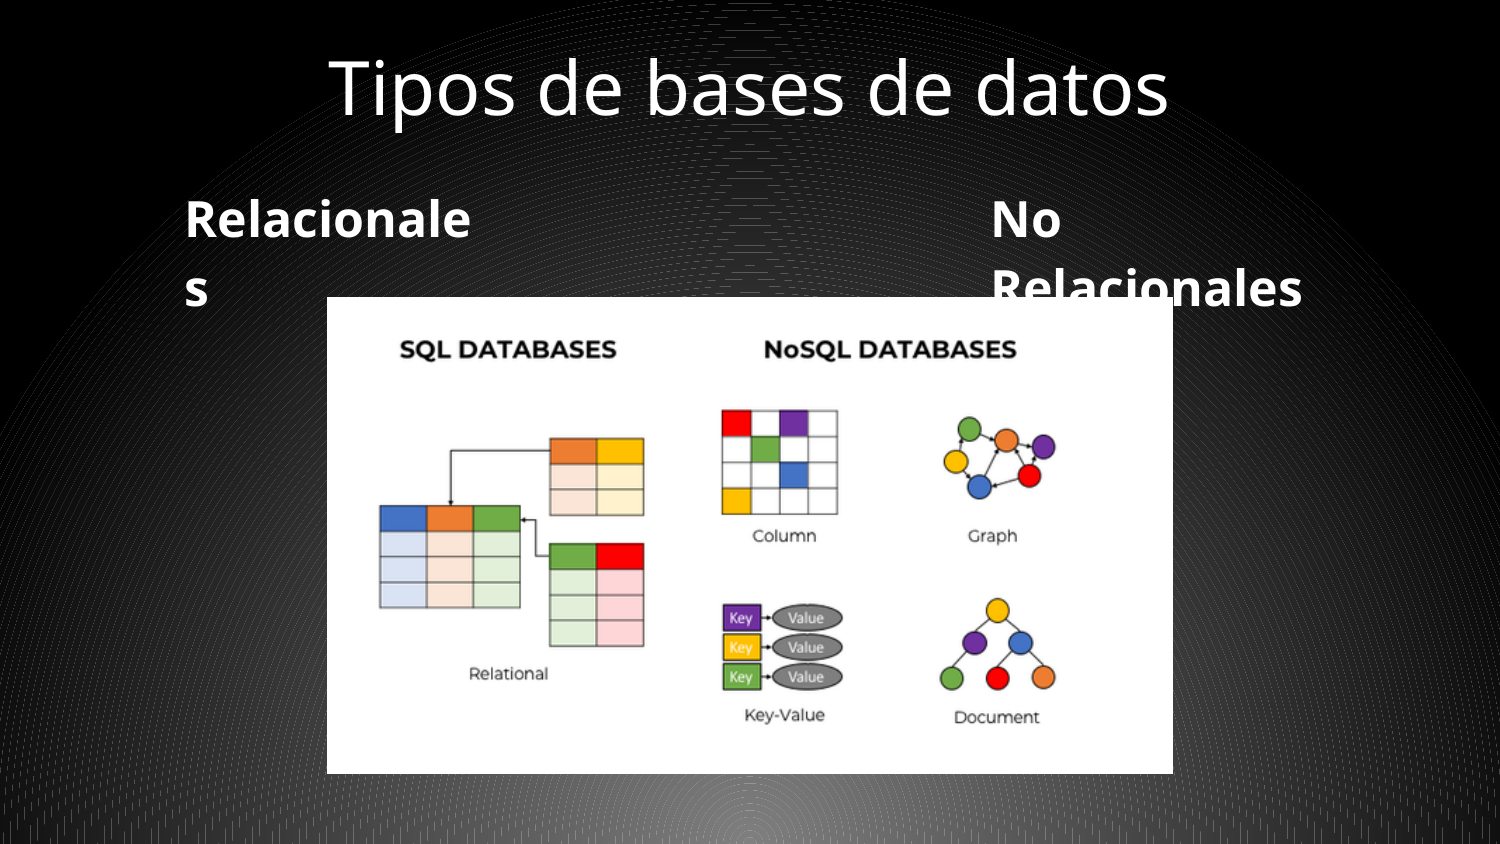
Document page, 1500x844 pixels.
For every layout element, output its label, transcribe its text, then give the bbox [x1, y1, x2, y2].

list Relacionales [155, 163, 501, 271]
text_box No Relacionales [960, 163, 1384, 271]
title Tipos de bases de datos [129, 38, 1371, 133]
picture [327, 297, 1173, 774]
